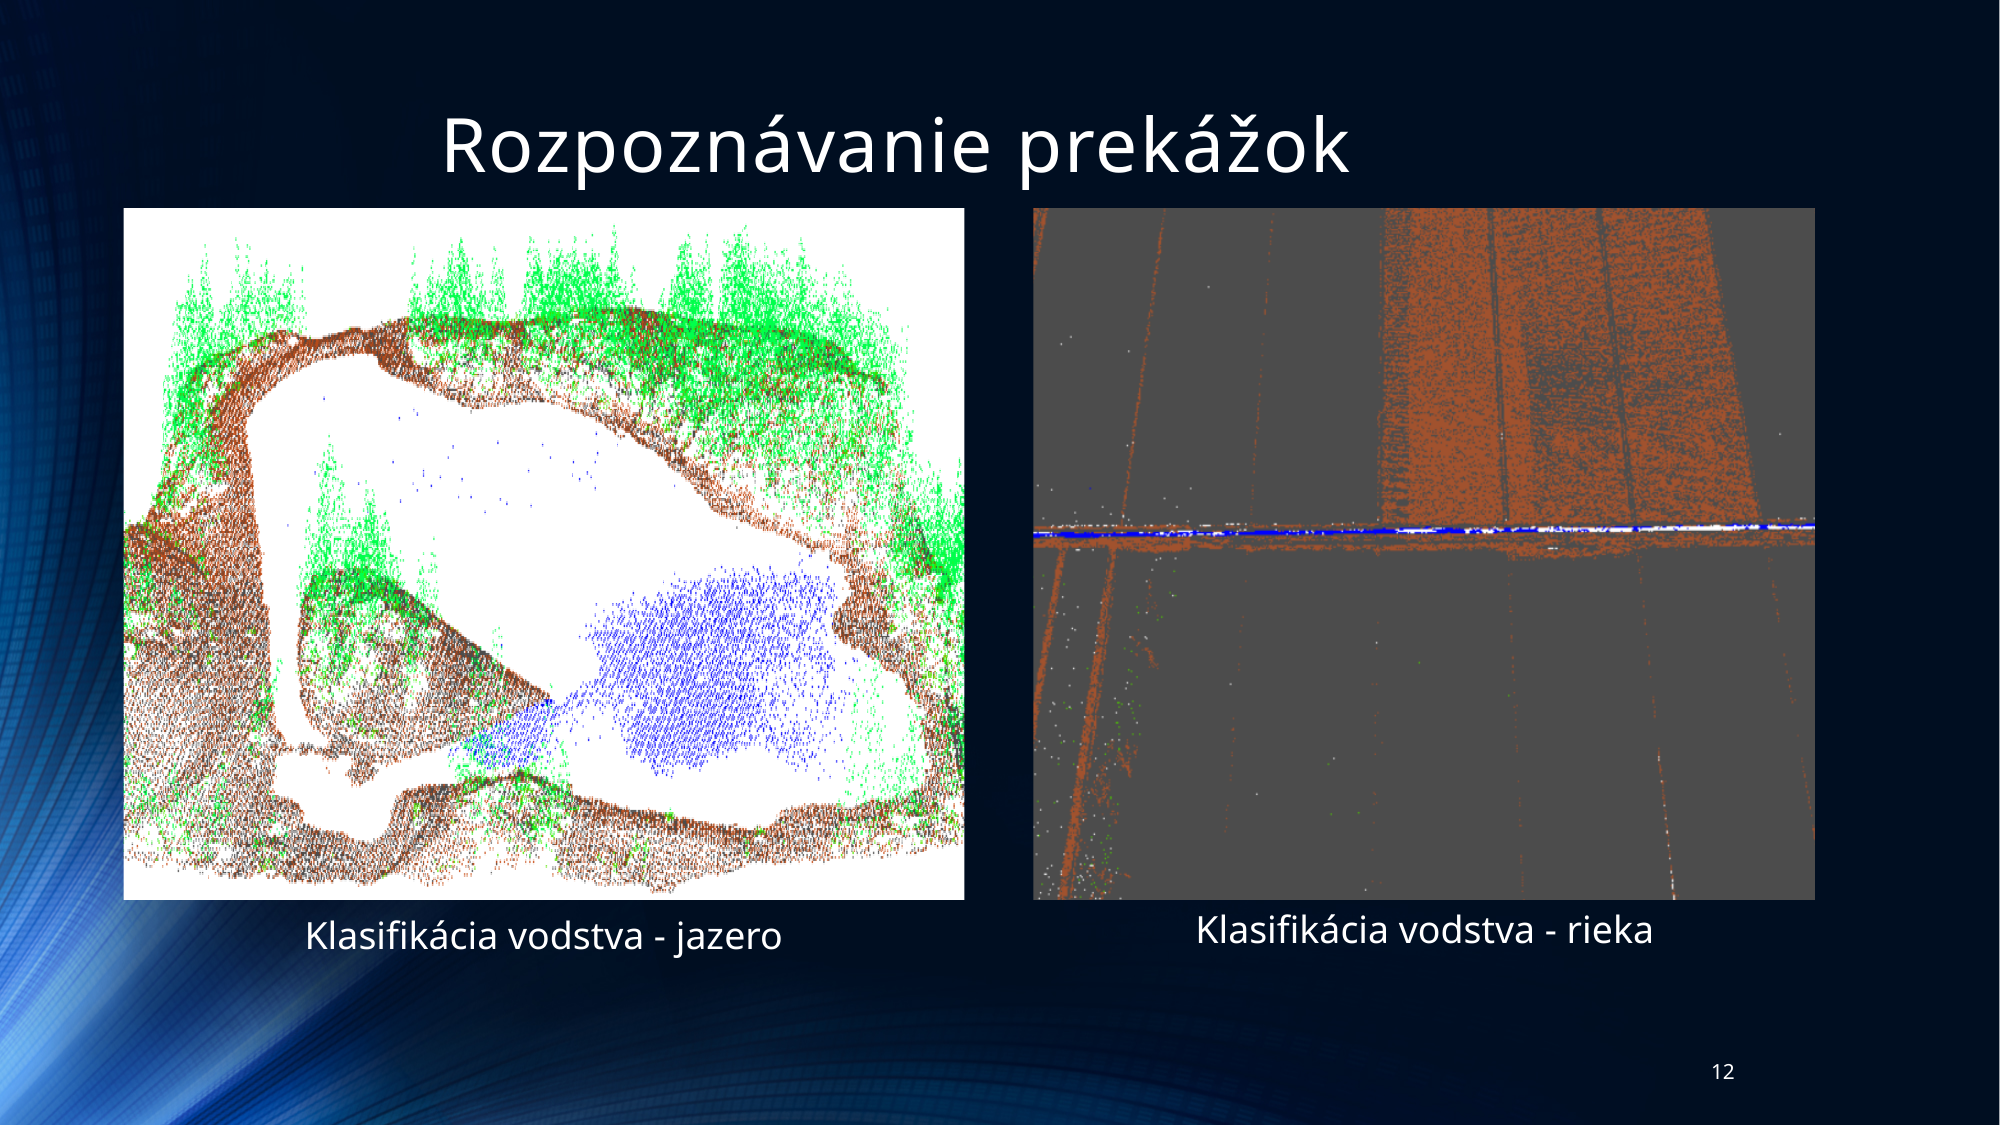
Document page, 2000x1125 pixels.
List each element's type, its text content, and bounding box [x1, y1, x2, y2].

text_box Klasifikácia vodstva - rieka [1035, 900, 1815, 959]
slide_number 12 [1612, 1050, 1750, 1096]
text_box Klasifikácia vodstva - jazero [123, 904, 965, 965]
picture [0, 0, 2000, 1125]
title Rozpoznávanie prekážok [302, 62, 1490, 197]
